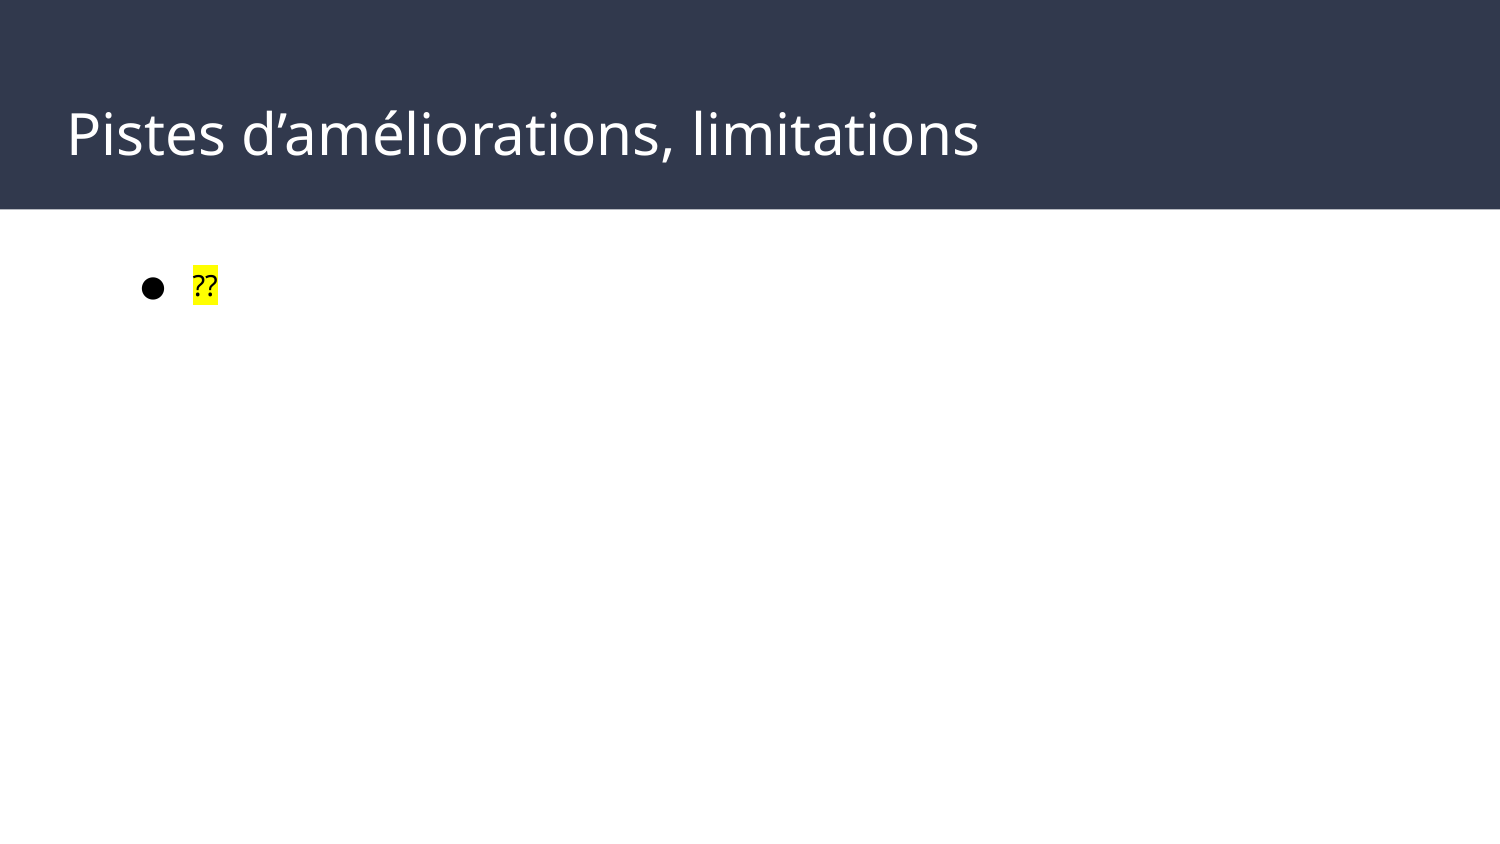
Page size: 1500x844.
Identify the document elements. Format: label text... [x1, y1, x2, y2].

text_box ?? [102, 252, 1446, 318]
title Pistes d’améliorations, limitations [51, 82, 1449, 185]
